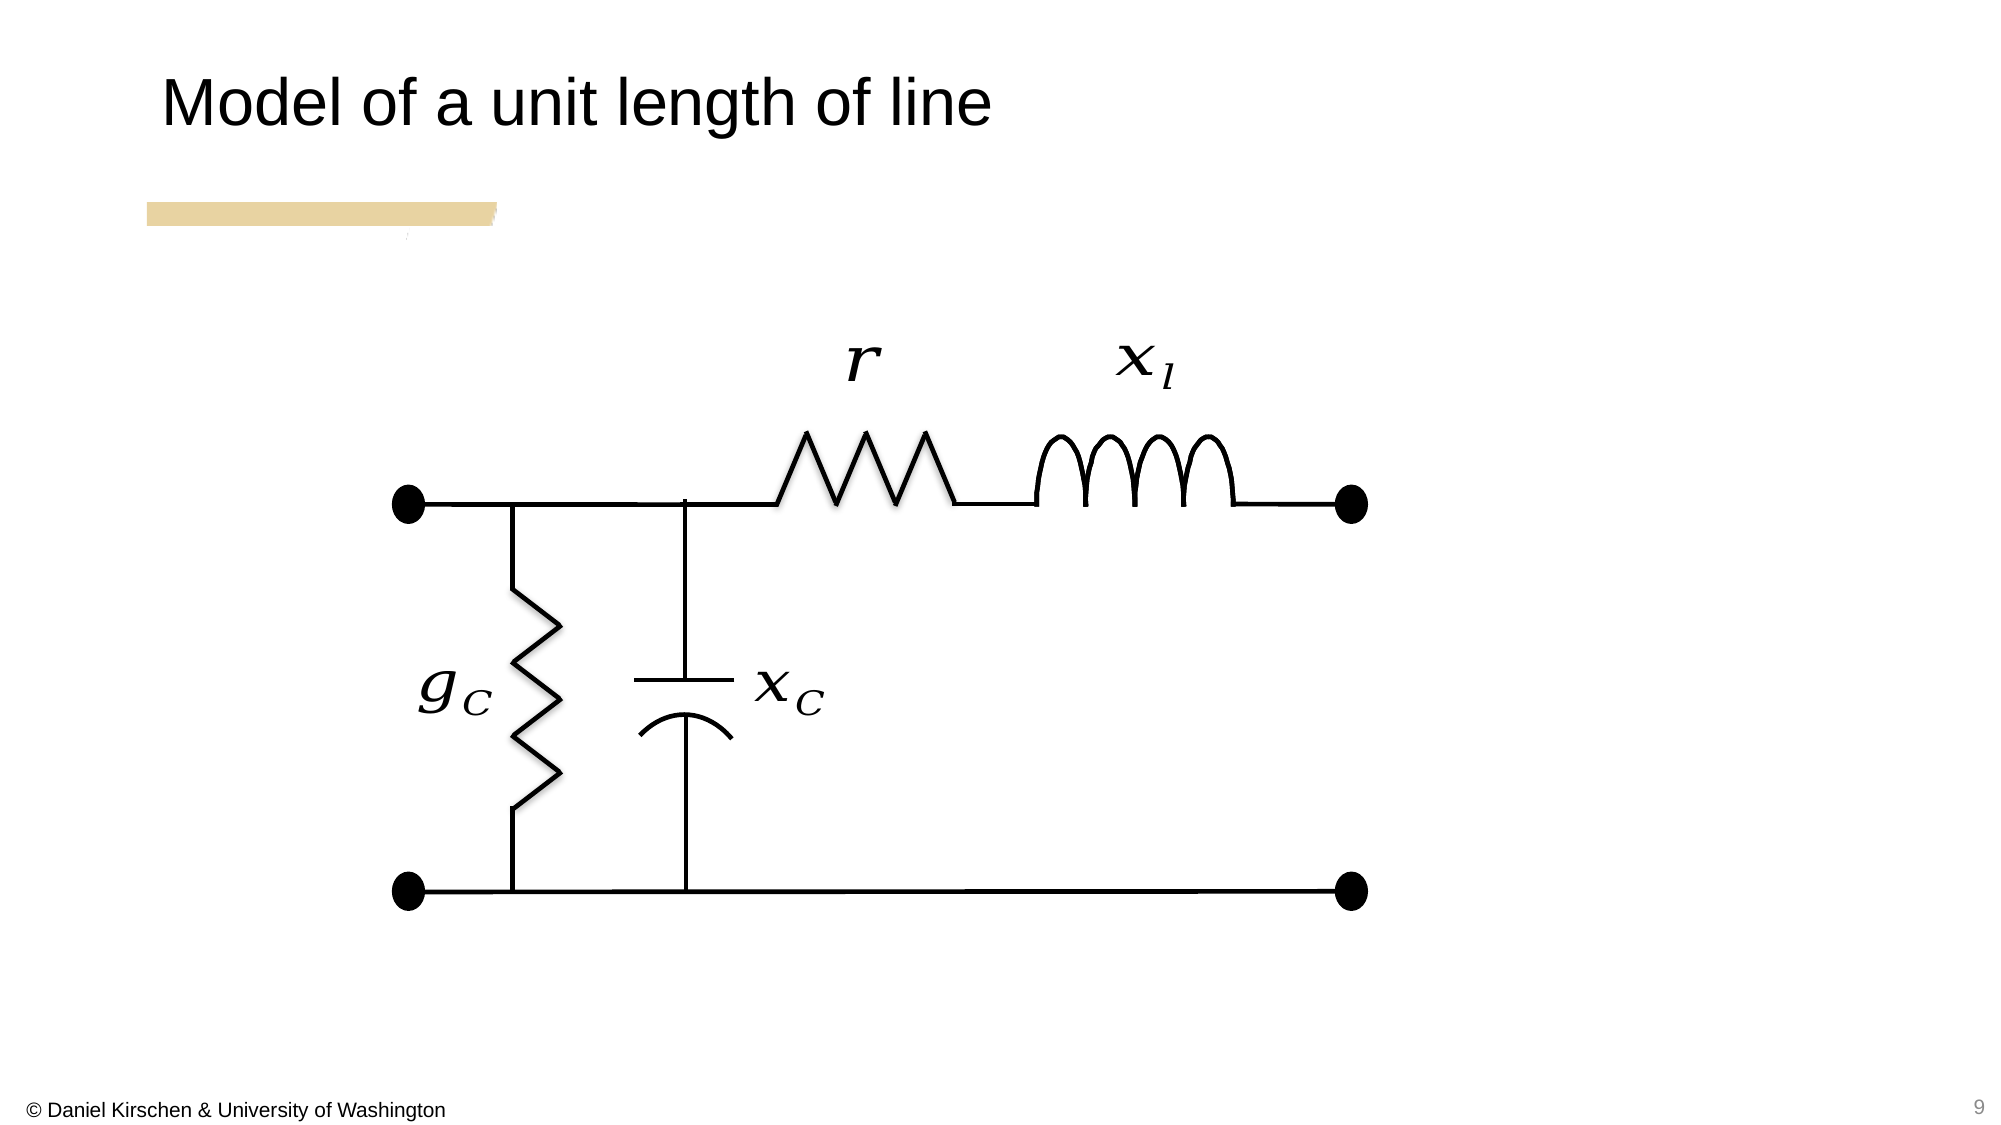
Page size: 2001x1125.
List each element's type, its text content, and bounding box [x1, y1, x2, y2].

footer 9 [1917, 1085, 2000, 1125]
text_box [393, 325, 1367, 915]
list Model of a unit length of line [146, 60, 1904, 169]
